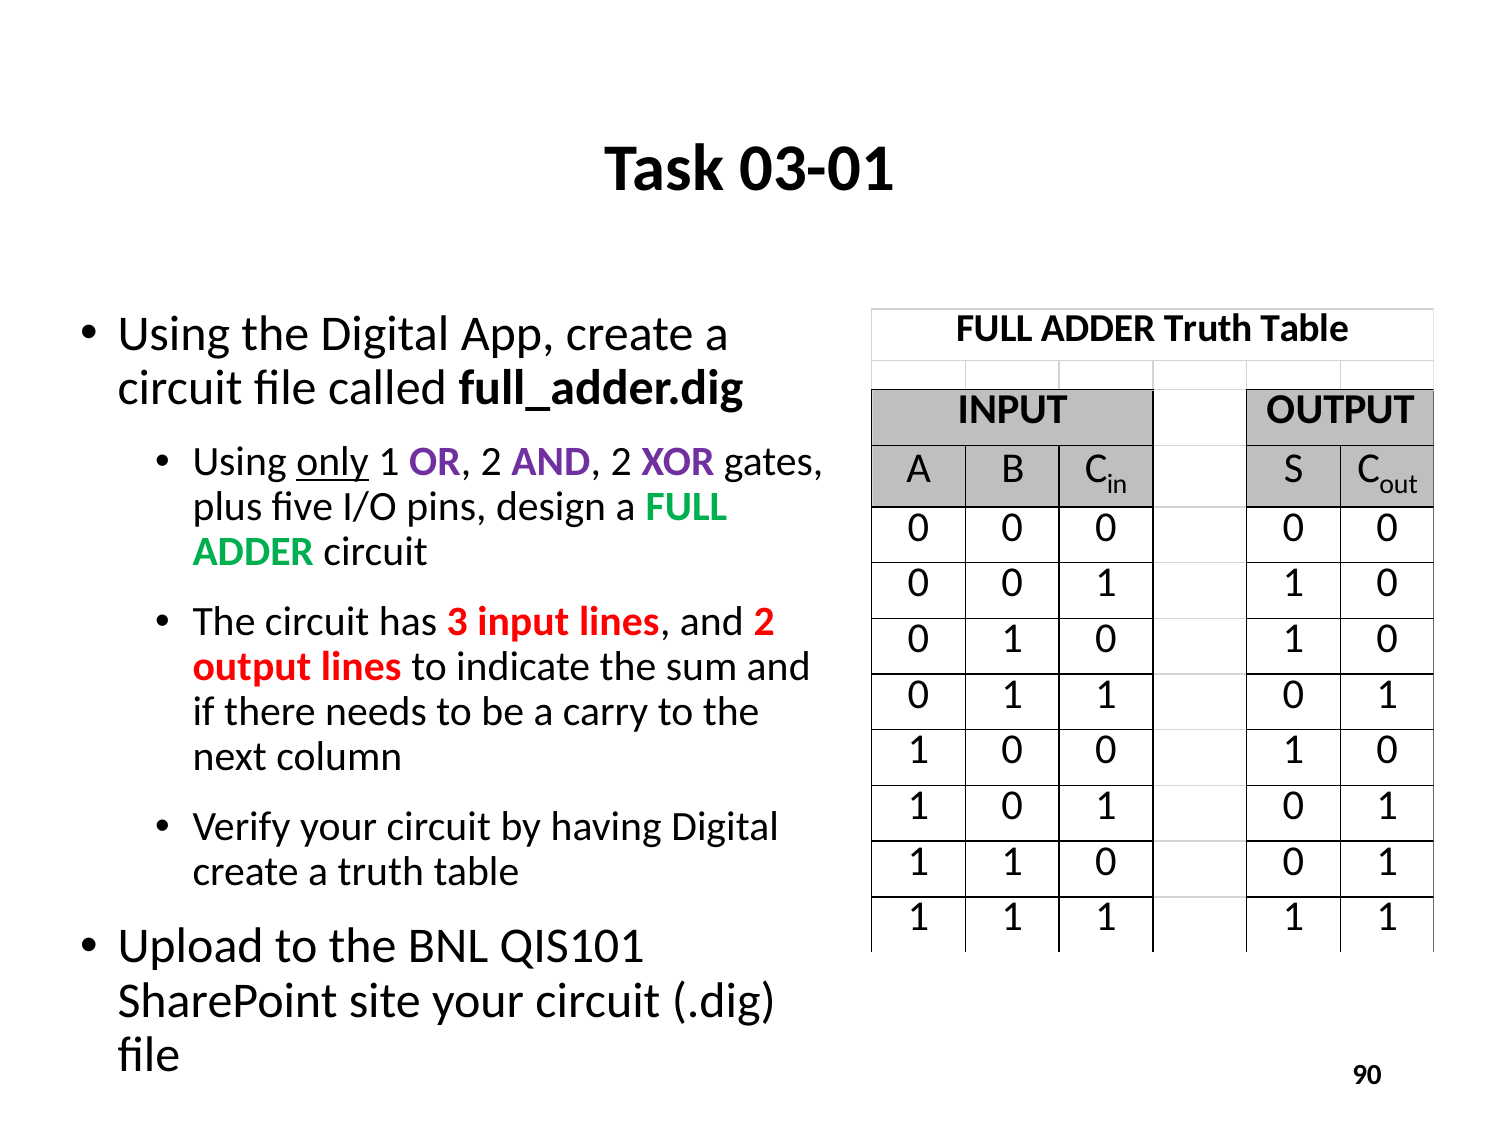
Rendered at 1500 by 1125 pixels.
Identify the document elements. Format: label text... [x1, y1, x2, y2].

title Task 03-01 [103, 59, 1397, 278]
picture [870, 308, 1435, 954]
slide_number 90 [1059, 1042, 1397, 1103]
list Using the Digital App, create a circuit file called full_adder.dig Using only 1 OR, 2 AND, 2 XOR gates, plus five I/O pins, design a FULL ADDER circuit The circuit has 3 input lines, and 2 output lines to indicate the sum and if there needs to be a carry to the next column Verify your circuit by having Digital create a truth table Upload to the BNL QIS101 SharePoint site your circuit (.dig) file [65, 299, 843, 1077]
